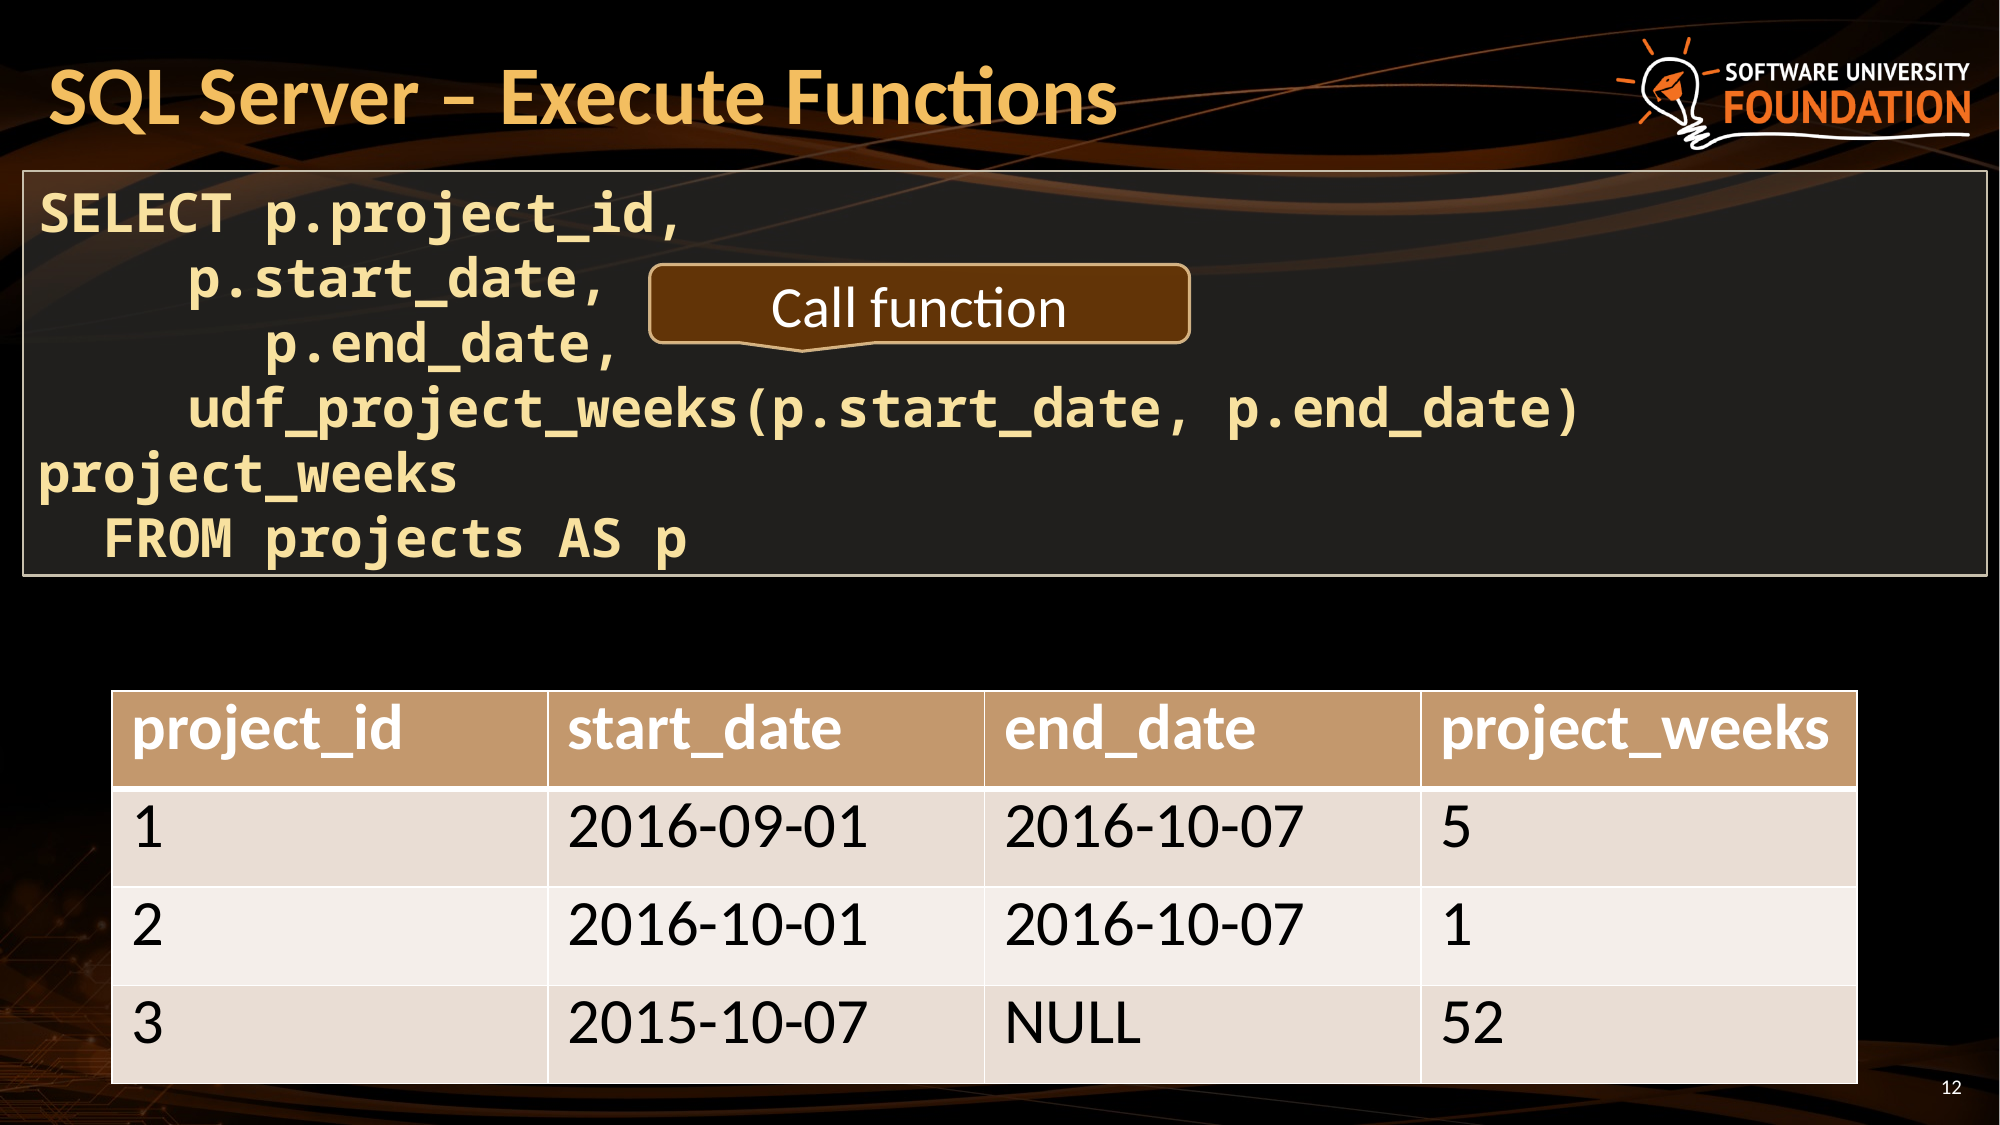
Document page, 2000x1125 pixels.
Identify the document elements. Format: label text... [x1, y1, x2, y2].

table_cell 1 [113, 792, 547, 886]
table_cell 2016-10-07 [985, 888, 1420, 985]
picture [0, 0, 2000, 1125]
table_cell 2015-10-07 [549, 986, 984, 1083]
table_cell NULL [985, 986, 1420, 1083]
table_cell 5 [1422, 792, 1856, 886]
table_cell 1 [1422, 888, 1856, 985]
title SQL Server – Execute Functions [30, 6, 1602, 171]
table_cell 2016-10-07 [985, 792, 1420, 886]
table_cell 2 [113, 888, 547, 985]
table_cell 2016-09-01 [549, 792, 984, 886]
table_header project_weeks [1422, 692, 1856, 786]
text_box Call function [648, 263, 1191, 353]
text_box SELECT p.project_id, p.start_date, p.end_date, udf_project_weeks(p.start_date, p.end_date) project_weeks FROM projects AS p [23, 171, 1988, 576]
table_header project_id [113, 692, 547, 786]
table_cell 2016-10-01 [549, 888, 984, 985]
slide_number 12 [1897, 1070, 1968, 1103]
table_header start_date [549, 692, 984, 786]
table_header end_date [985, 692, 1420, 786]
table_cell 52 [1422, 986, 1856, 1083]
table_cell 3 [113, 986, 547, 1083]
